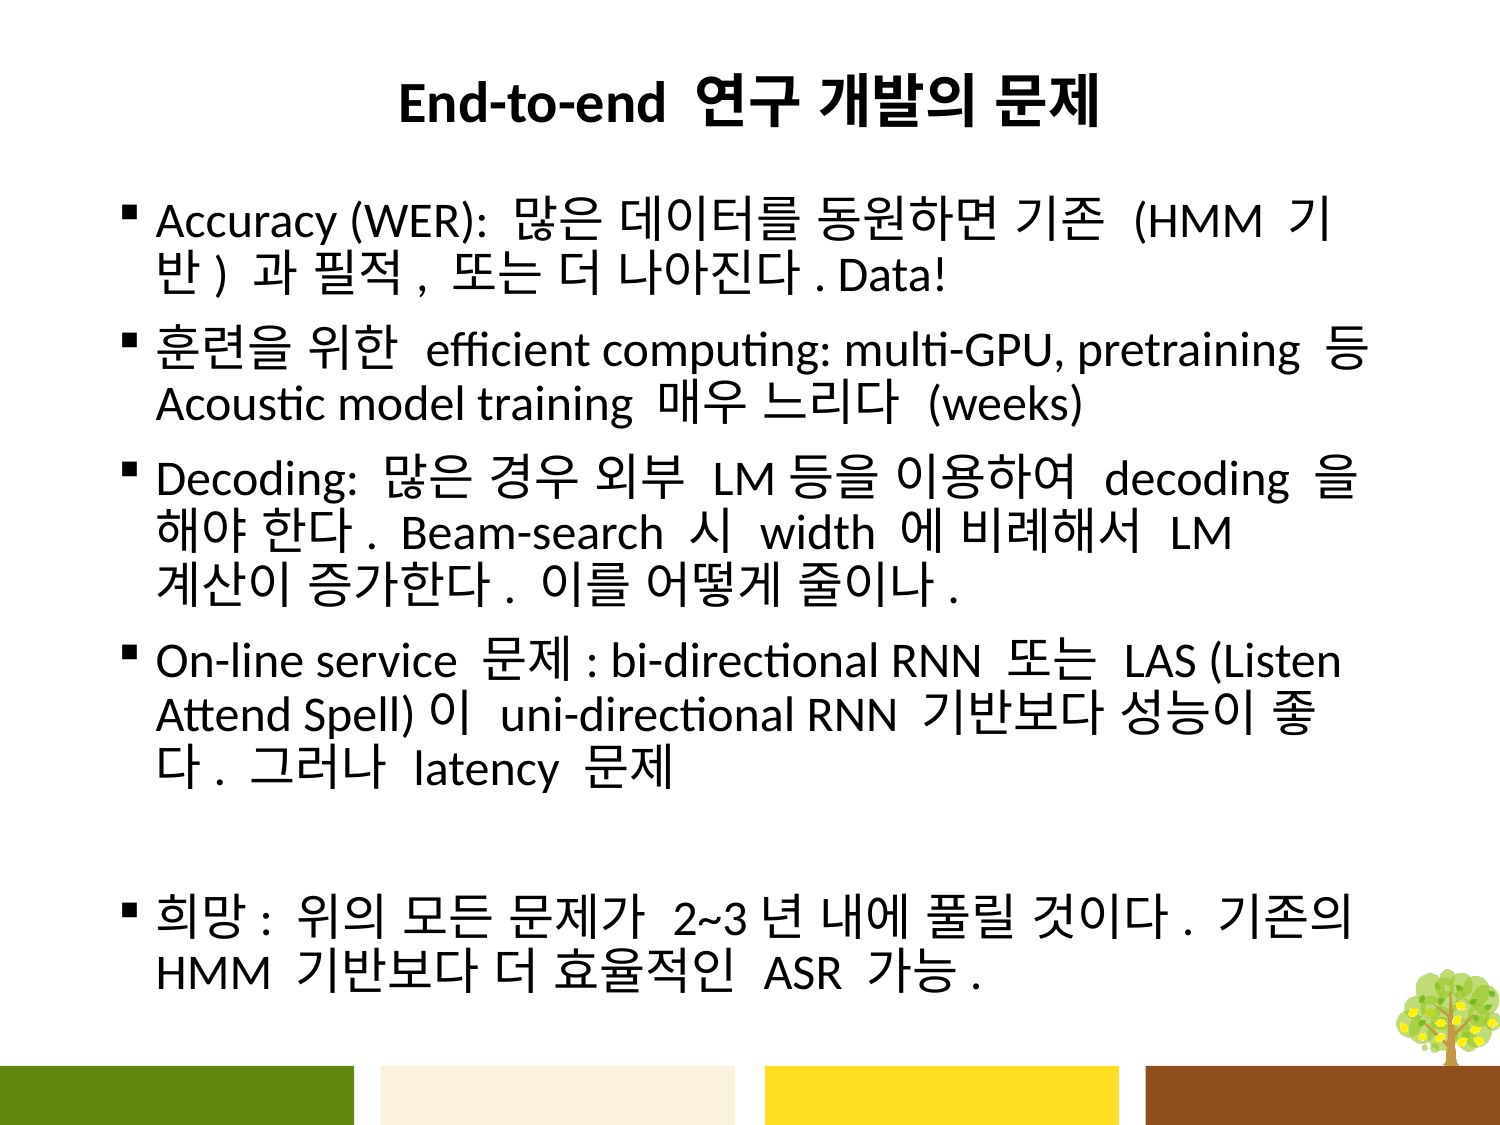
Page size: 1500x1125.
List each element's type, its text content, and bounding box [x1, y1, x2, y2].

title End-to-end 연구 개발의 문제 [103, 59, 1397, 149]
picture [1396, 969, 1500, 1066]
list Accuracy (WER): 많은 데이터를 동원하면 기존 (HMM 기반) 과 필적, 또는 더 나아진다. Data! 훈련을 위한 efficient computing: multi-GPU, pretraining 등 Acoustic model training 매우 느리다 (weeks) Decoding: 많은 경우 외부 LM등을 이용하여 decoding 을 해야 한다. Beam-search 시 width 에 비례해서 LM 계산이 증가한다. 이를 어떻게 줄이나. On-line service 문제: bi-directional RNN 또는 LAS (Listen Attend Spell)이 uni-directional RNN 기반보다 성능이 좋다. 그러나 latency 문제 희망: 위의 모든 문제가 2~3년 내에 풀릴 것이다. 기존의 HMM 기반보다 더 효율적인 ASR 가능. [103, 186, 1397, 1014]
